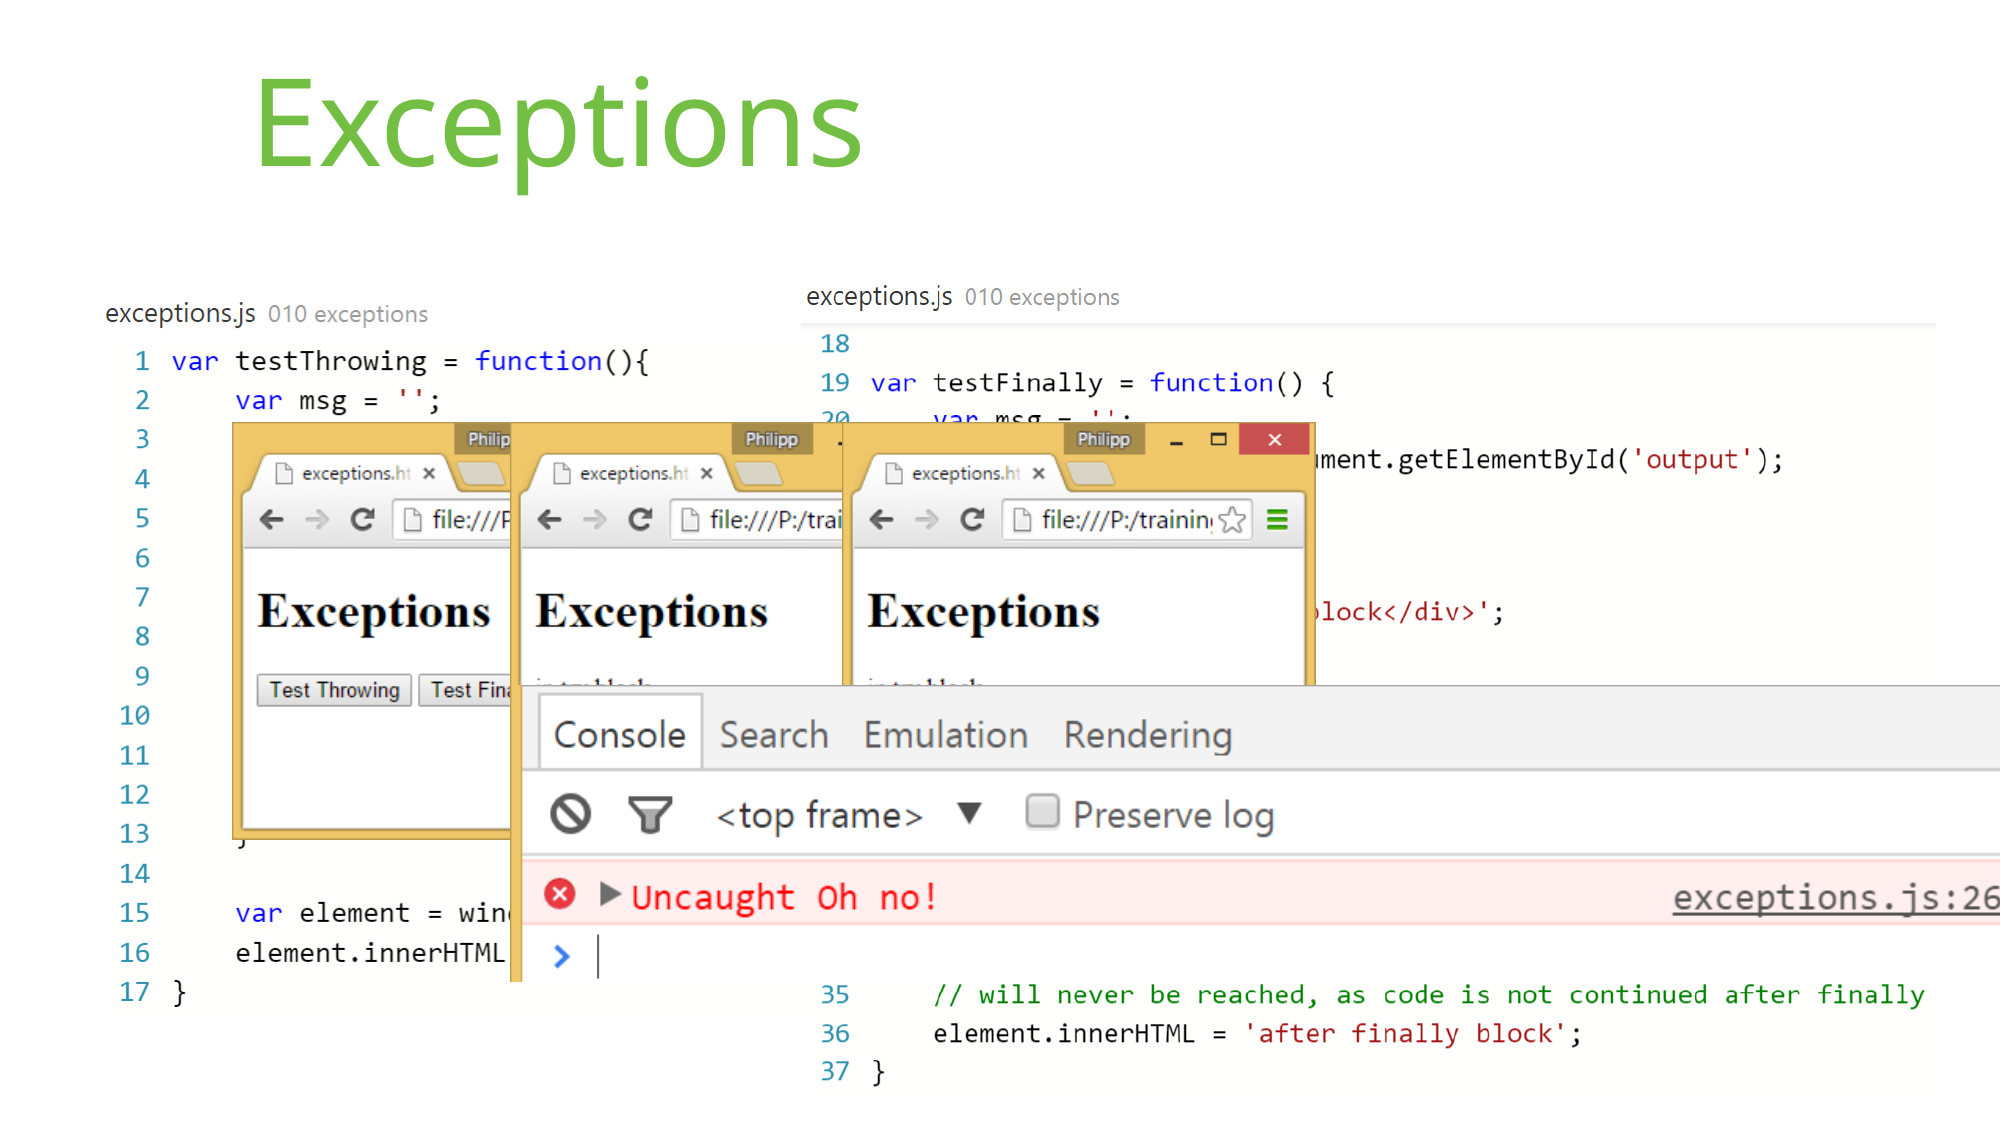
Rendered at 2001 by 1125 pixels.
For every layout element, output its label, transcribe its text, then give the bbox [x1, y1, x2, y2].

title Exceptions [250, 42, 1945, 192]
picture [92, 277, 2000, 1095]
